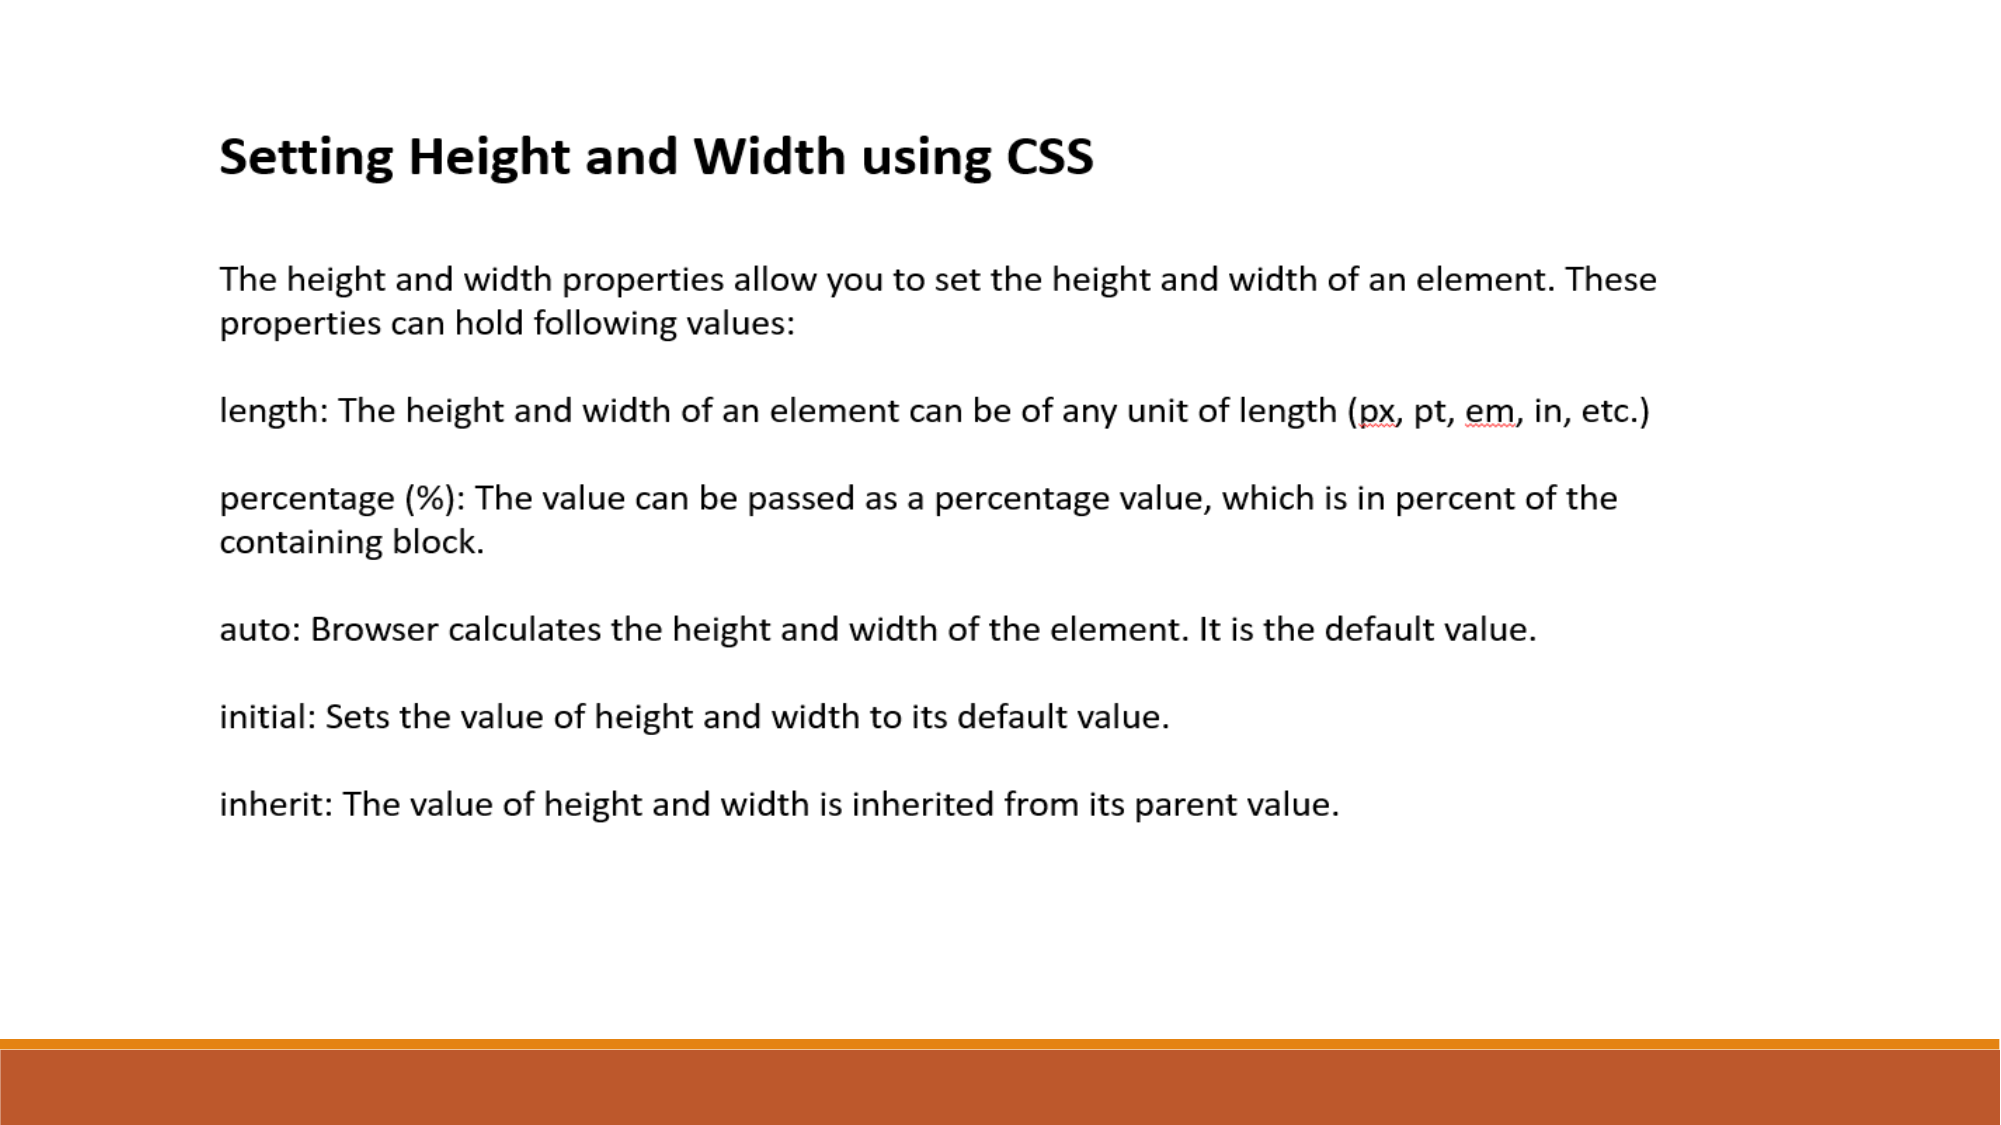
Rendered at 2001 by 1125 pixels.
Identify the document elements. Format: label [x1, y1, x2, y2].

picture [91, 47, 1928, 1024]
